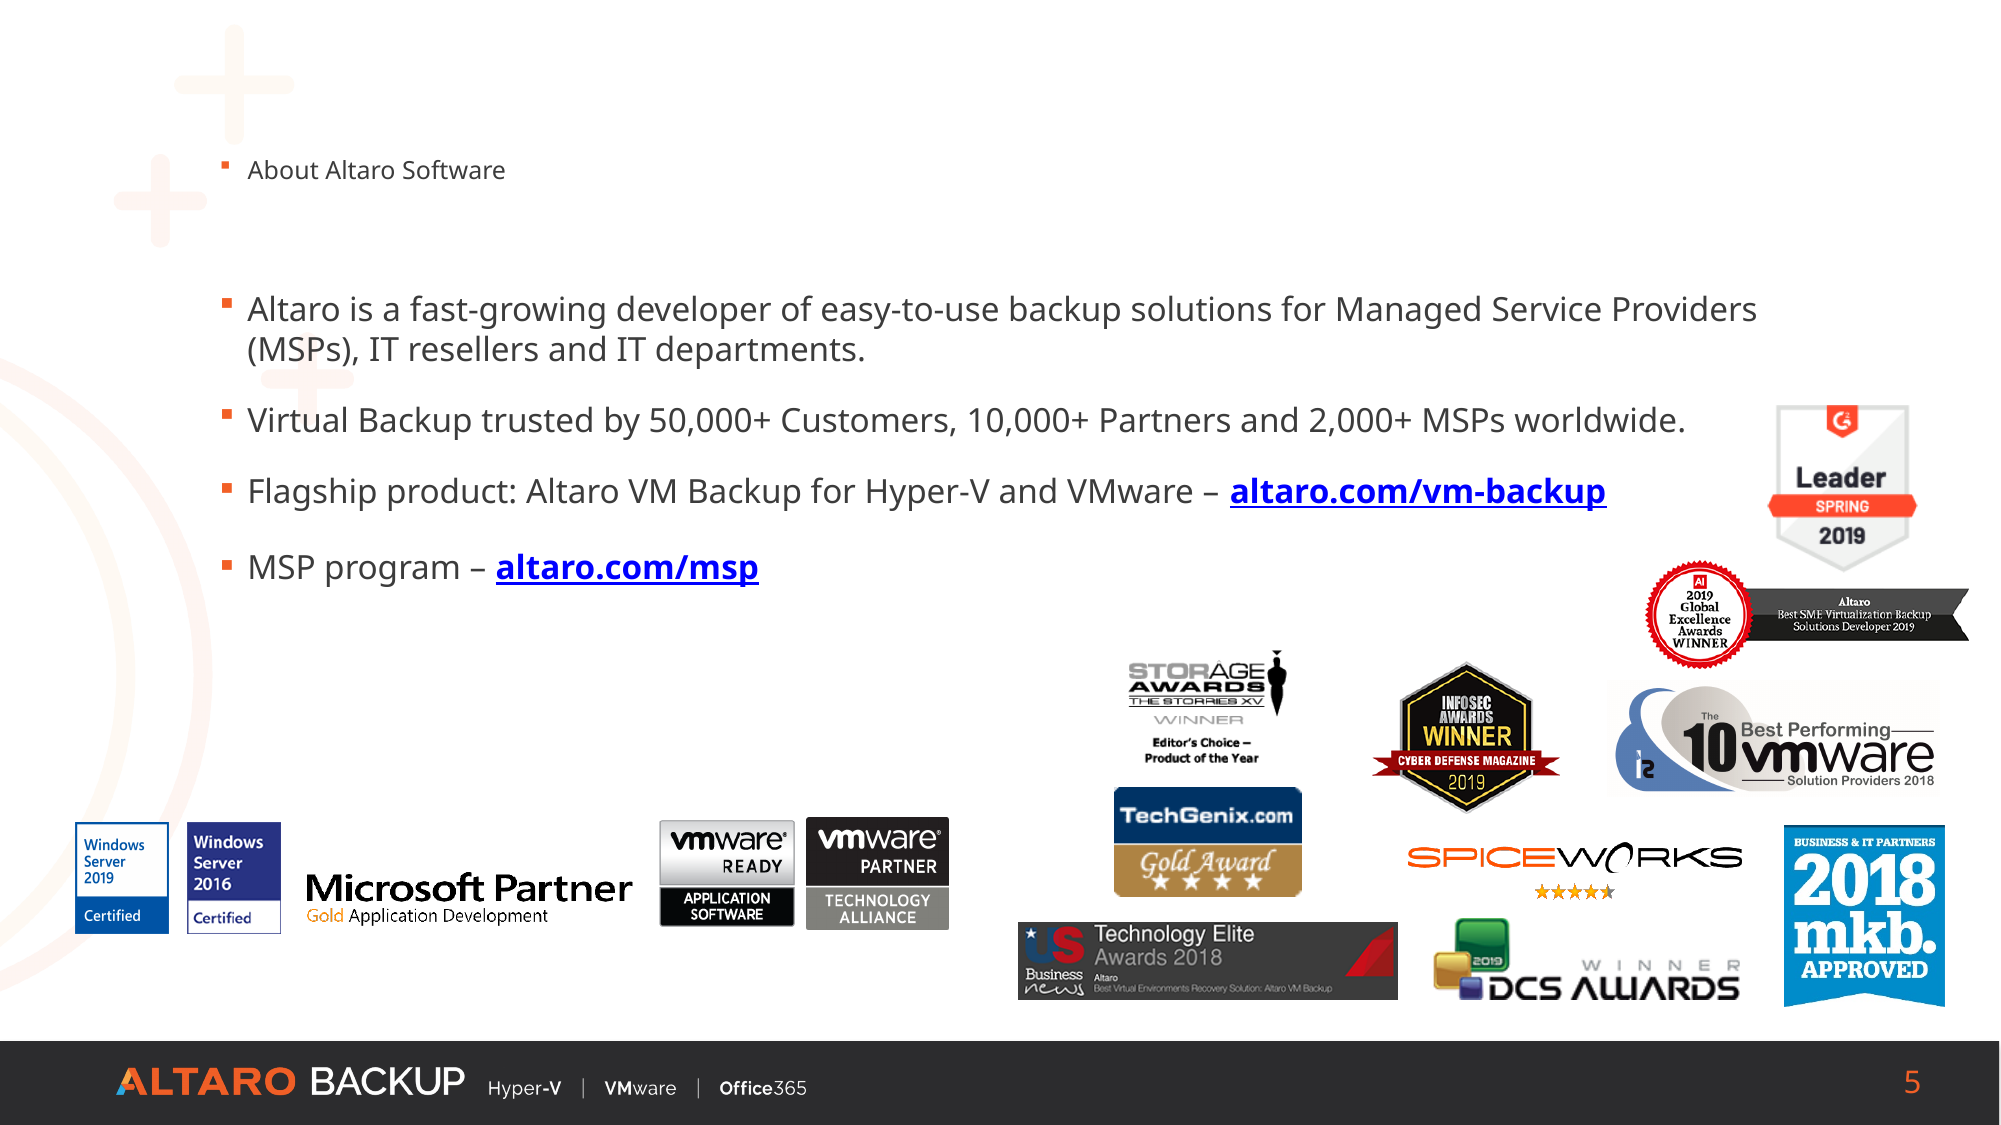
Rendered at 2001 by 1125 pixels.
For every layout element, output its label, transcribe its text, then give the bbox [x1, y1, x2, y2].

picture [1832, 854, 1868, 906]
picture [1852, 839, 1858, 846]
picture [187, 822, 281, 934]
picture [1788, 993, 1940, 1007]
picture [1870, 854, 1935, 906]
picture [1128, 650, 1288, 763]
list About Altaro Software [204, 146, 1788, 206]
picture [1018, 922, 1398, 1000]
picture [74, 822, 169, 934]
picture [1877, 839, 1935, 846]
picture [116, 1067, 806, 1099]
picture [1645, 405, 1970, 670]
picture [1795, 854, 1830, 905]
picture [1407, 842, 1742, 874]
picture [1533, 881, 1617, 900]
picture [1802, 961, 1832, 978]
picture [298, 788, 949, 958]
picture [1834, 961, 1928, 978]
picture [1607, 680, 1940, 797]
picture [1863, 839, 1873, 846]
text_box Altaro is a fast-growing developer of easy-to-use backup solutions for Managed Service Providers (MSPs), IT resellers and IT departments. Virtual Backup trusted by 50,000+ Customers, 10,000+ Partners and 2,000+ MSPs worldwide. Flagship product: Altaro VM Backup for Hyper-V and VMware – altaro.com/vm-backup MSP program – altaro.com/msp [204, 280, 1788, 531]
picture [1113, 787, 1302, 898]
picture [1795, 911, 1936, 954]
picture [1371, 661, 1560, 814]
picture [1795, 839, 1848, 846]
picture [1425, 917, 1750, 1000]
